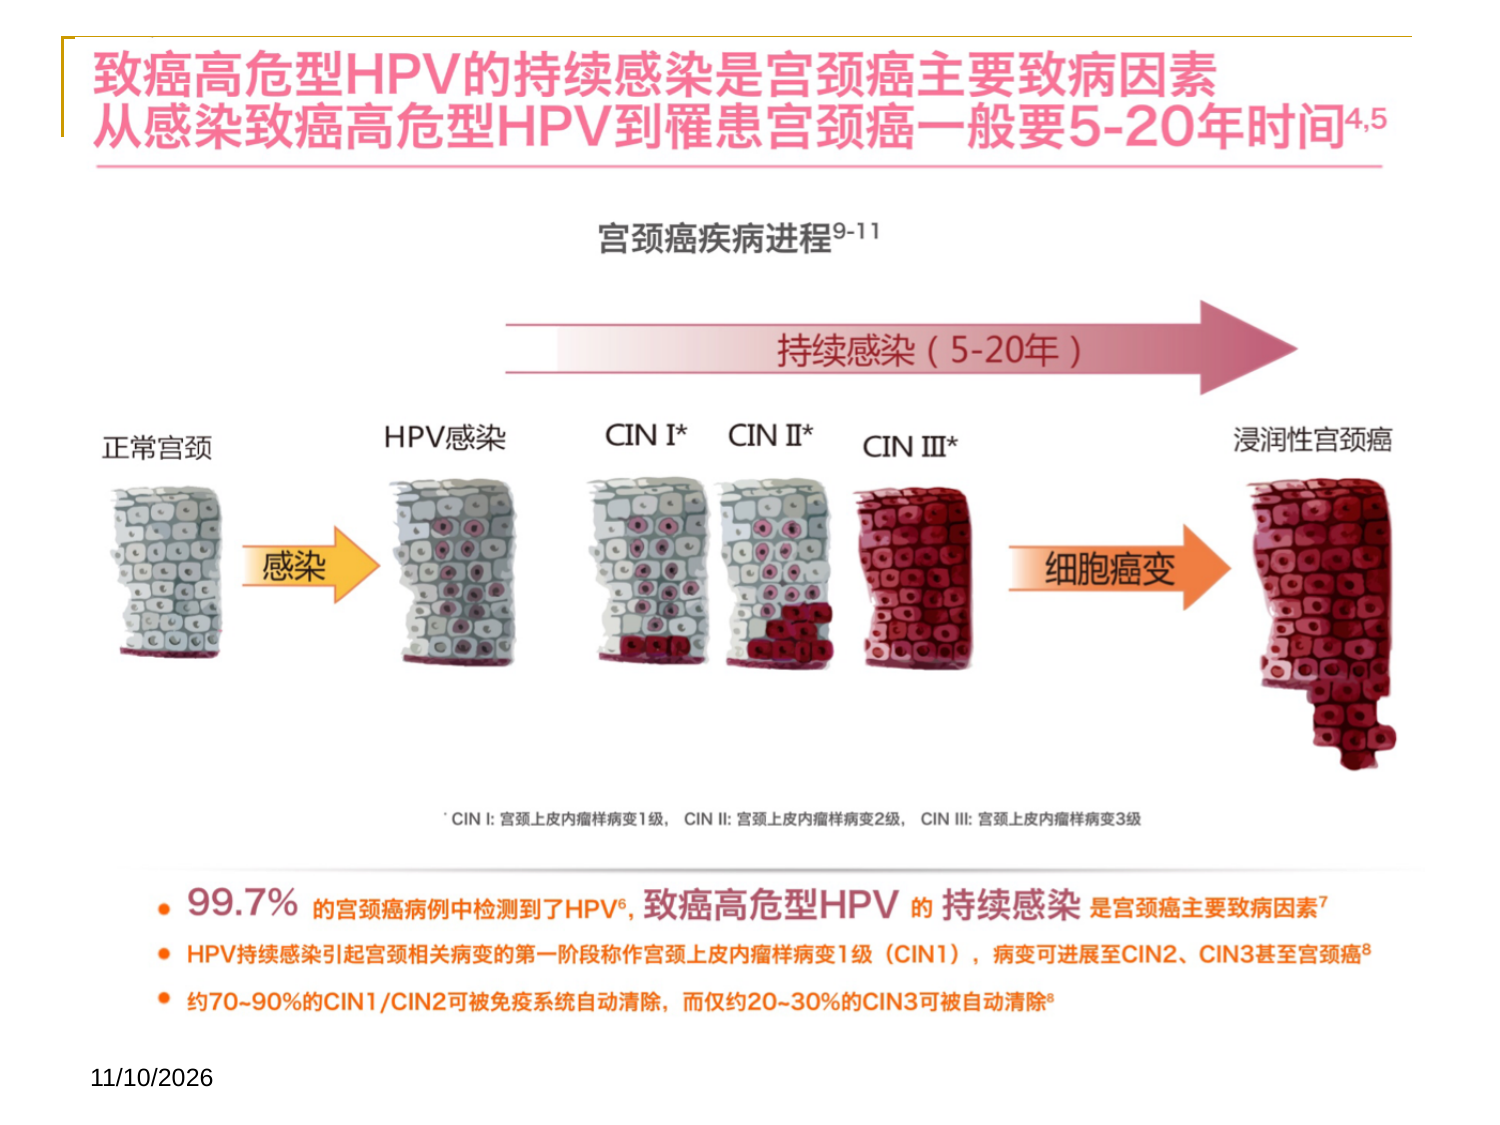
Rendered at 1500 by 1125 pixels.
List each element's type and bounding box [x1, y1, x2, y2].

slide_number [74, 1046, 373, 1100]
picture [74, 37, 1426, 1039]
